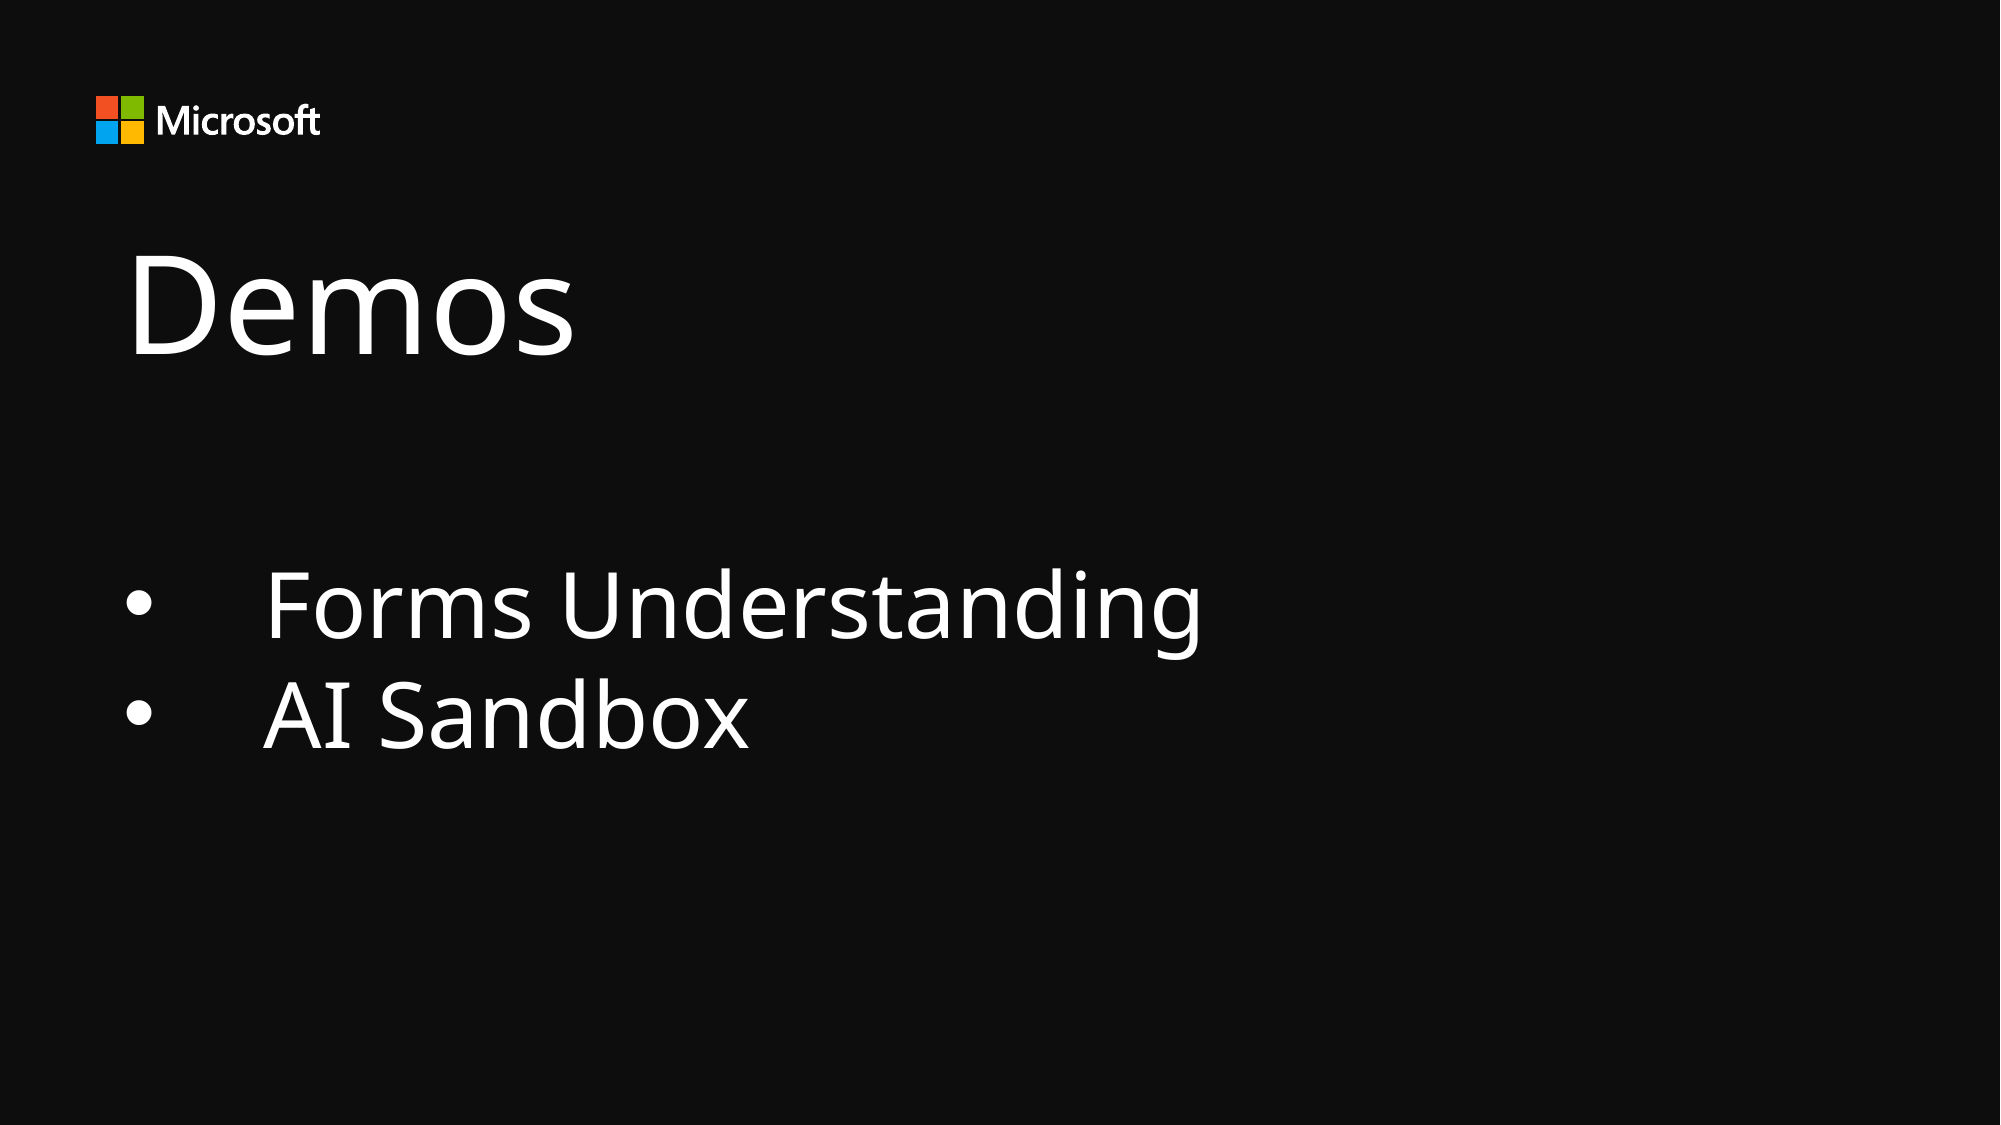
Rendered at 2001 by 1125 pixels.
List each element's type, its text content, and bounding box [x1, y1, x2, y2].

text_box Demos Forms Understanding AI Sandbox [123, 217, 1208, 768]
